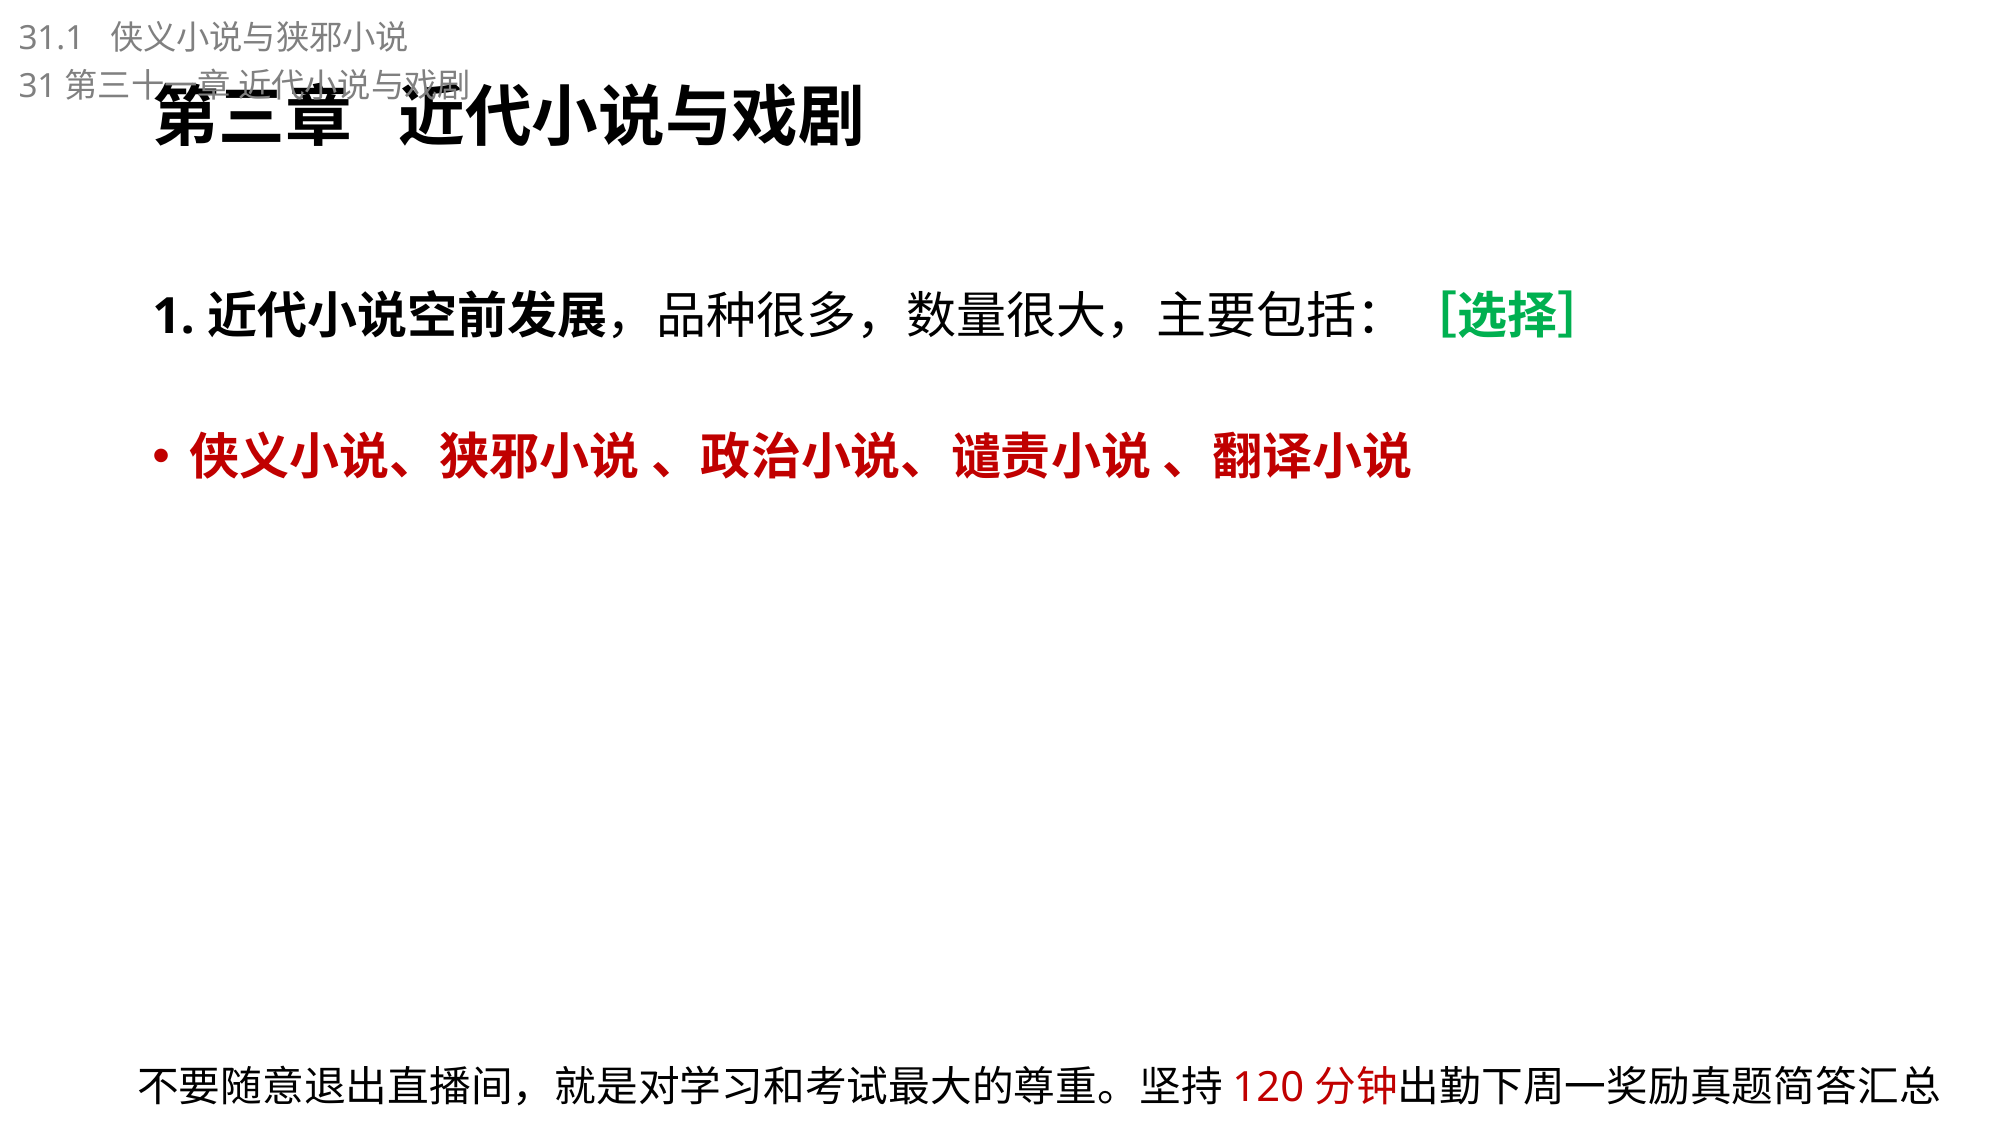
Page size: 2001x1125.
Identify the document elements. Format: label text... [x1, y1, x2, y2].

list 1.近代小说空前发展，品种很多，数量很大，主要包括：［选择］ 侠义小说、狭邪小说 、政治小说、谴责小说 、翻译小说 [137, 216, 1863, 1035]
title 第三章 近代小说与戏剧 [137, 53, 1863, 185]
text_box 31.1 侠义小说与狭邪小说 [3, 8, 874, 56]
text_box 31第三十一章 近代小说与戏剧 [3, 56, 874, 112]
